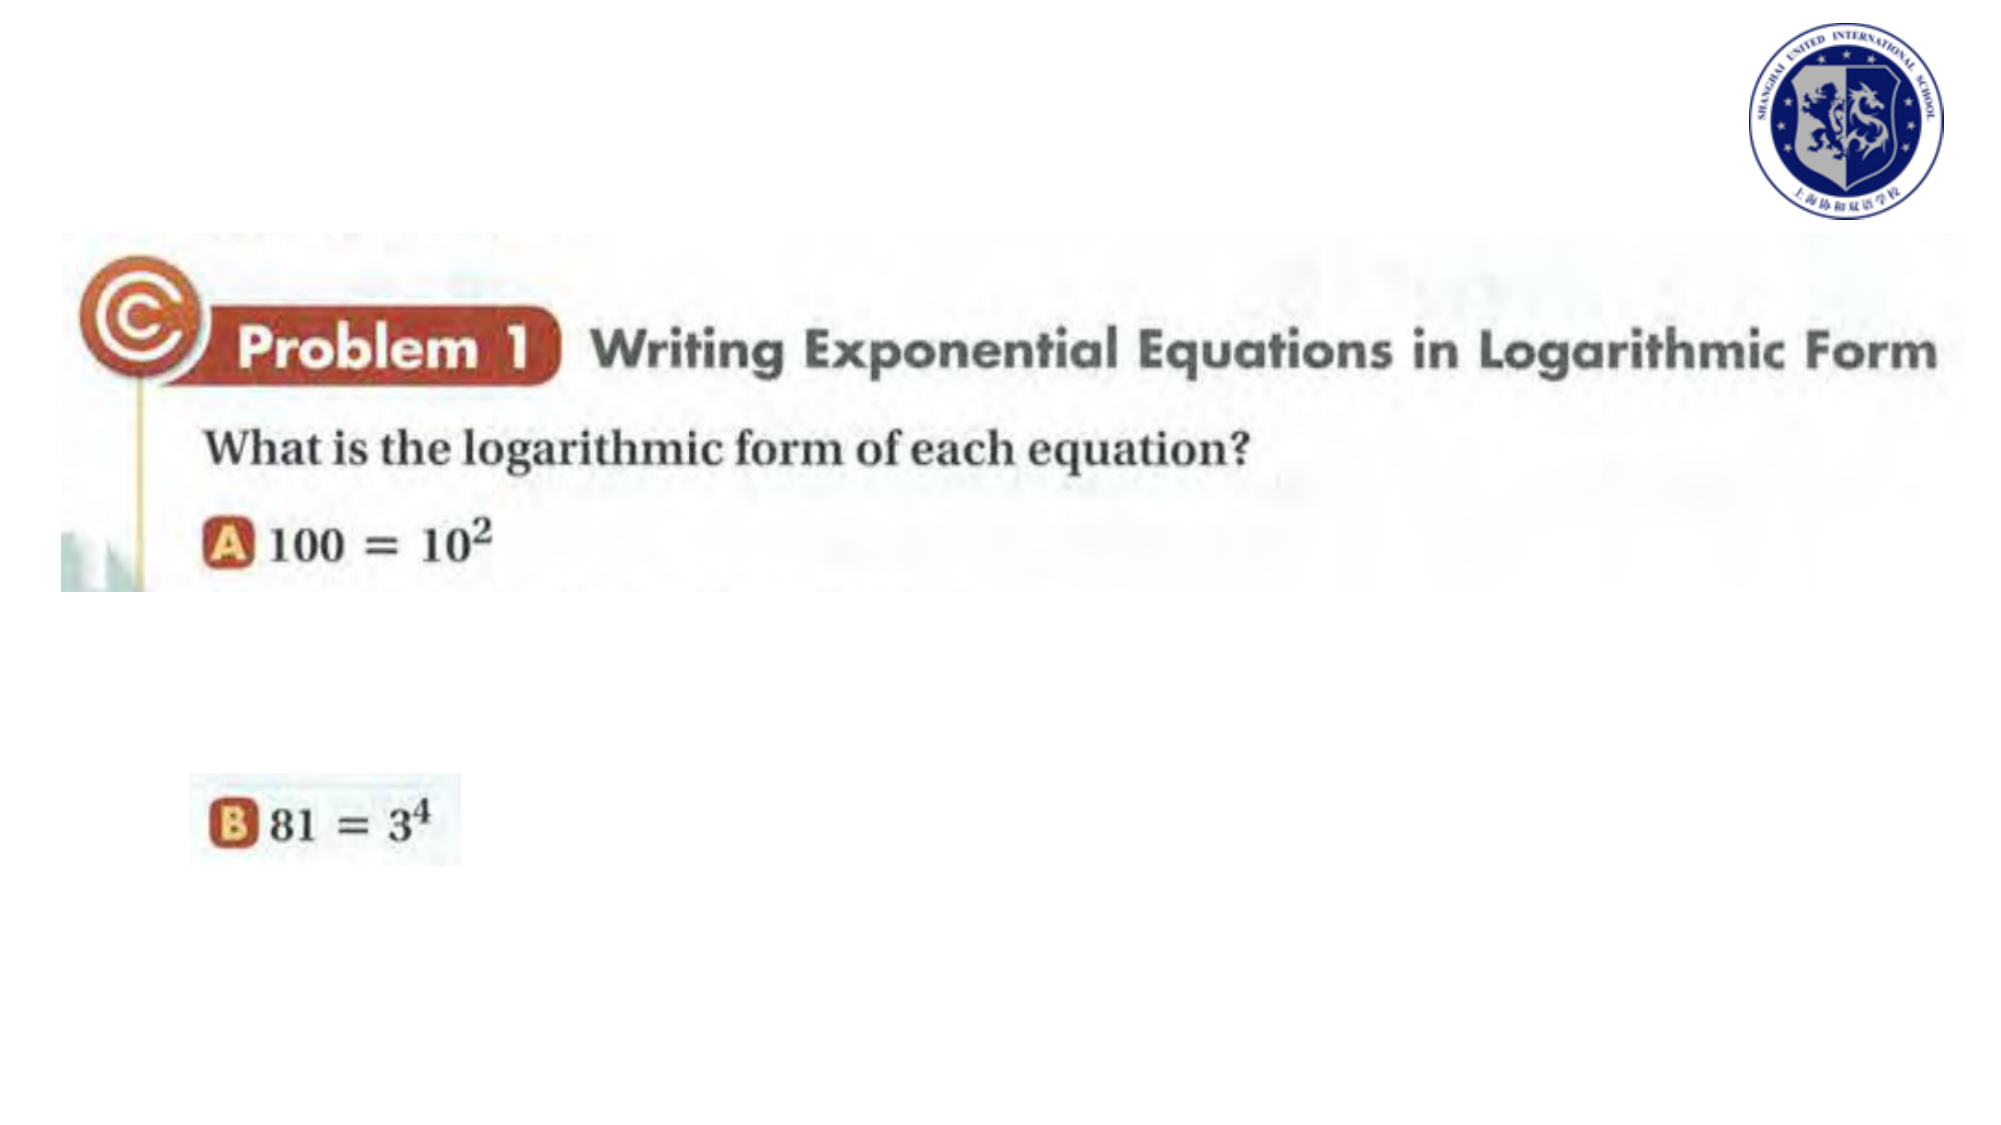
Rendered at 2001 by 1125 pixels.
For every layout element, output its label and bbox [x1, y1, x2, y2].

picture [188, 773, 462, 866]
list [61, 232, 1965, 593]
picture [1749, 23, 1944, 220]
